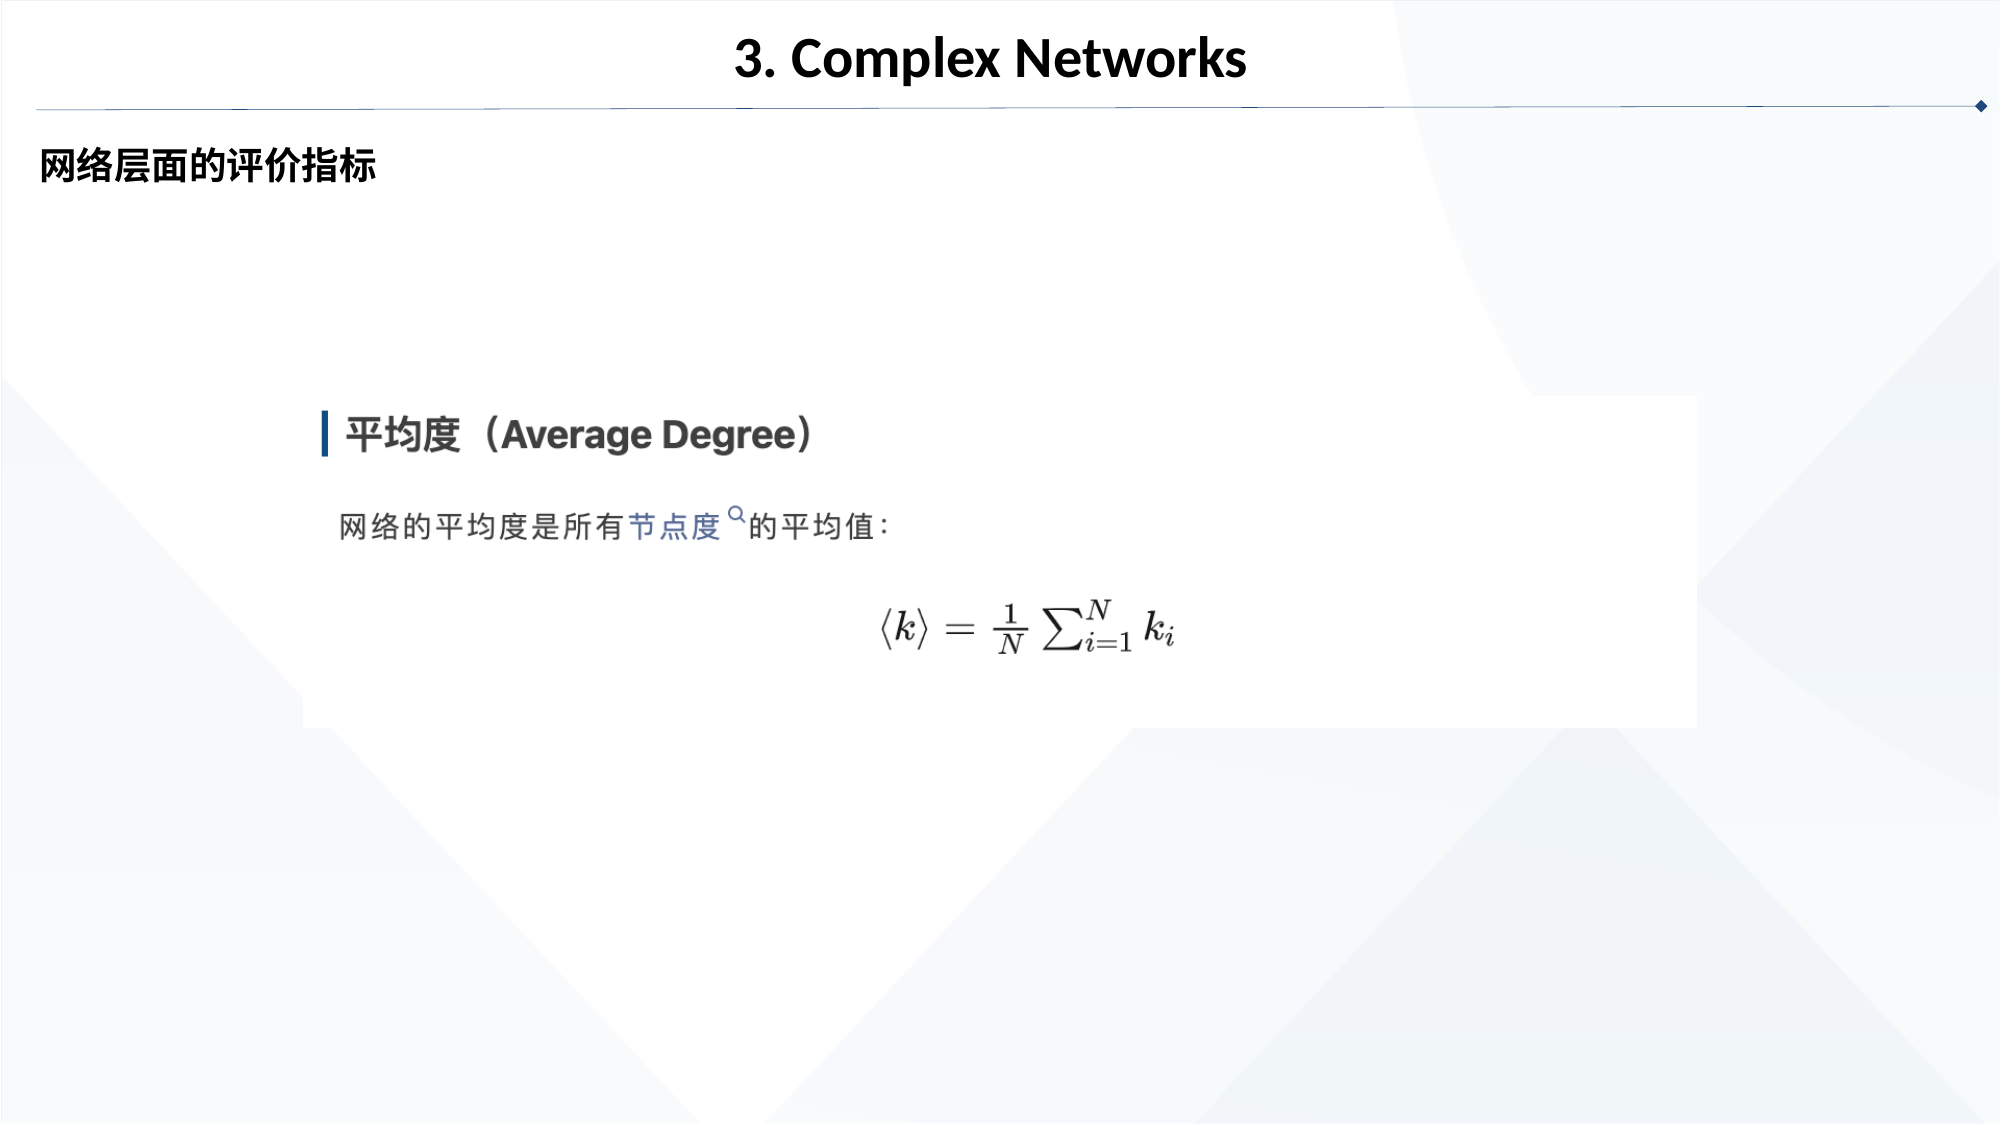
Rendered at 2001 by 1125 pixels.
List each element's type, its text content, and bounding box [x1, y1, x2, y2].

text_box 网络层面的评价指标 [24, 134, 1025, 195]
picture [0, 0, 2001, 1125]
text_box 3. Complex Networks [500, 23, 1482, 94]
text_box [36, 106, 1982, 110]
